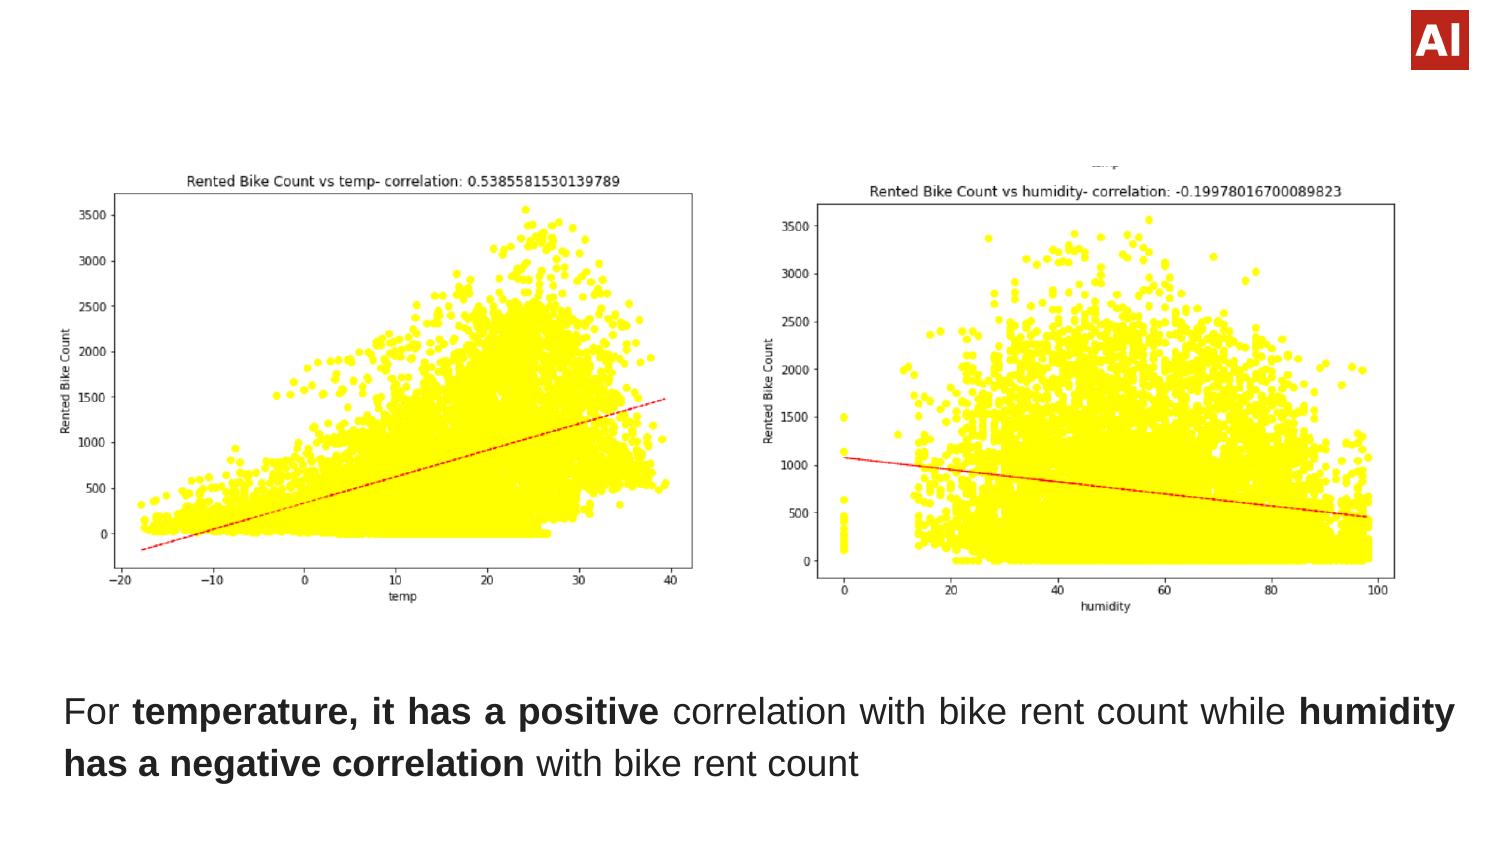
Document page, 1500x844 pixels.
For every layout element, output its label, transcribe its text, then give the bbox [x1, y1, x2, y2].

picture [50, 166, 720, 611]
list For temperature, it has a positive correlation with bike rent count while humidity has a negative correlation with bike rent count [29, 665, 1471, 792]
picture [744, 166, 1424, 618]
picture [1411, 10, 1469, 70]
